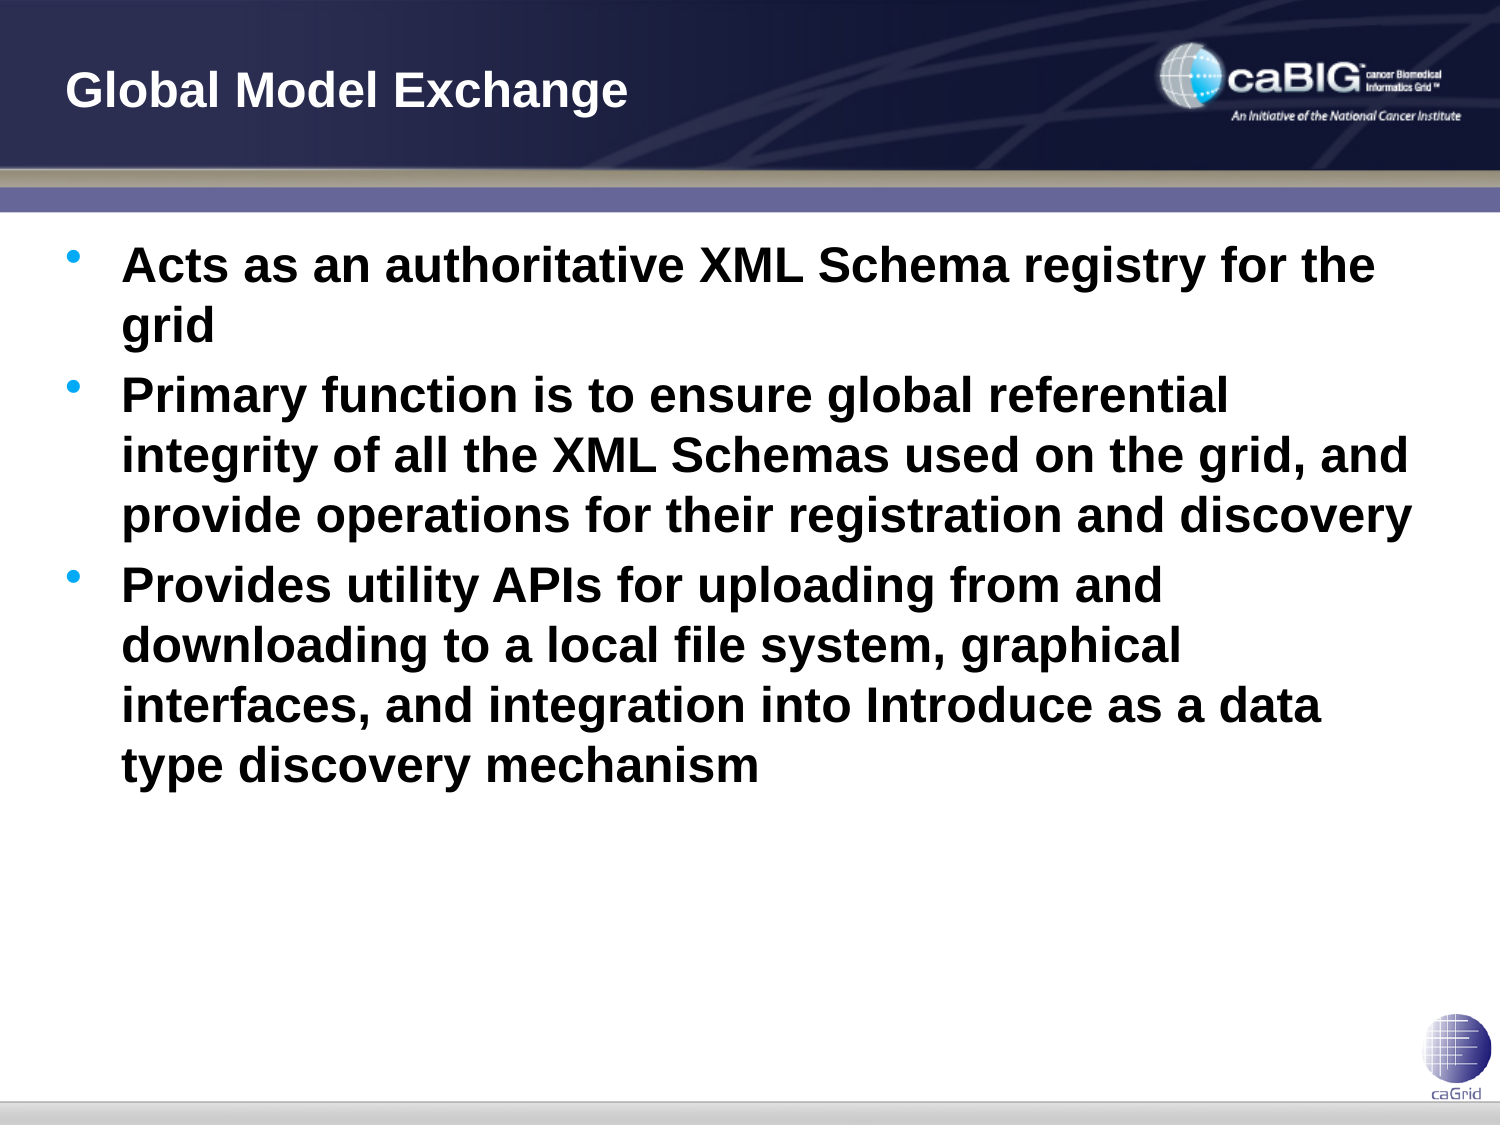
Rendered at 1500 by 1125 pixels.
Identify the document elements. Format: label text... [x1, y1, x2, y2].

picture [0, 213, 1500, 1125]
picture [0, 0, 1500, 187]
list Acts as an authoritative XML Schema registry for the grid Primary function is to ensure global referential integrity of all the XML Schemas used on the grid, and provide operations for their registration and discovery Provides utility APIs for uploading from and downloading to a local file system, graphical interfaces, and integration into Introduce as a data type discovery mechanism [49, 224, 1438, 1038]
title Global Model Exchange [49, 0, 1176, 176]
